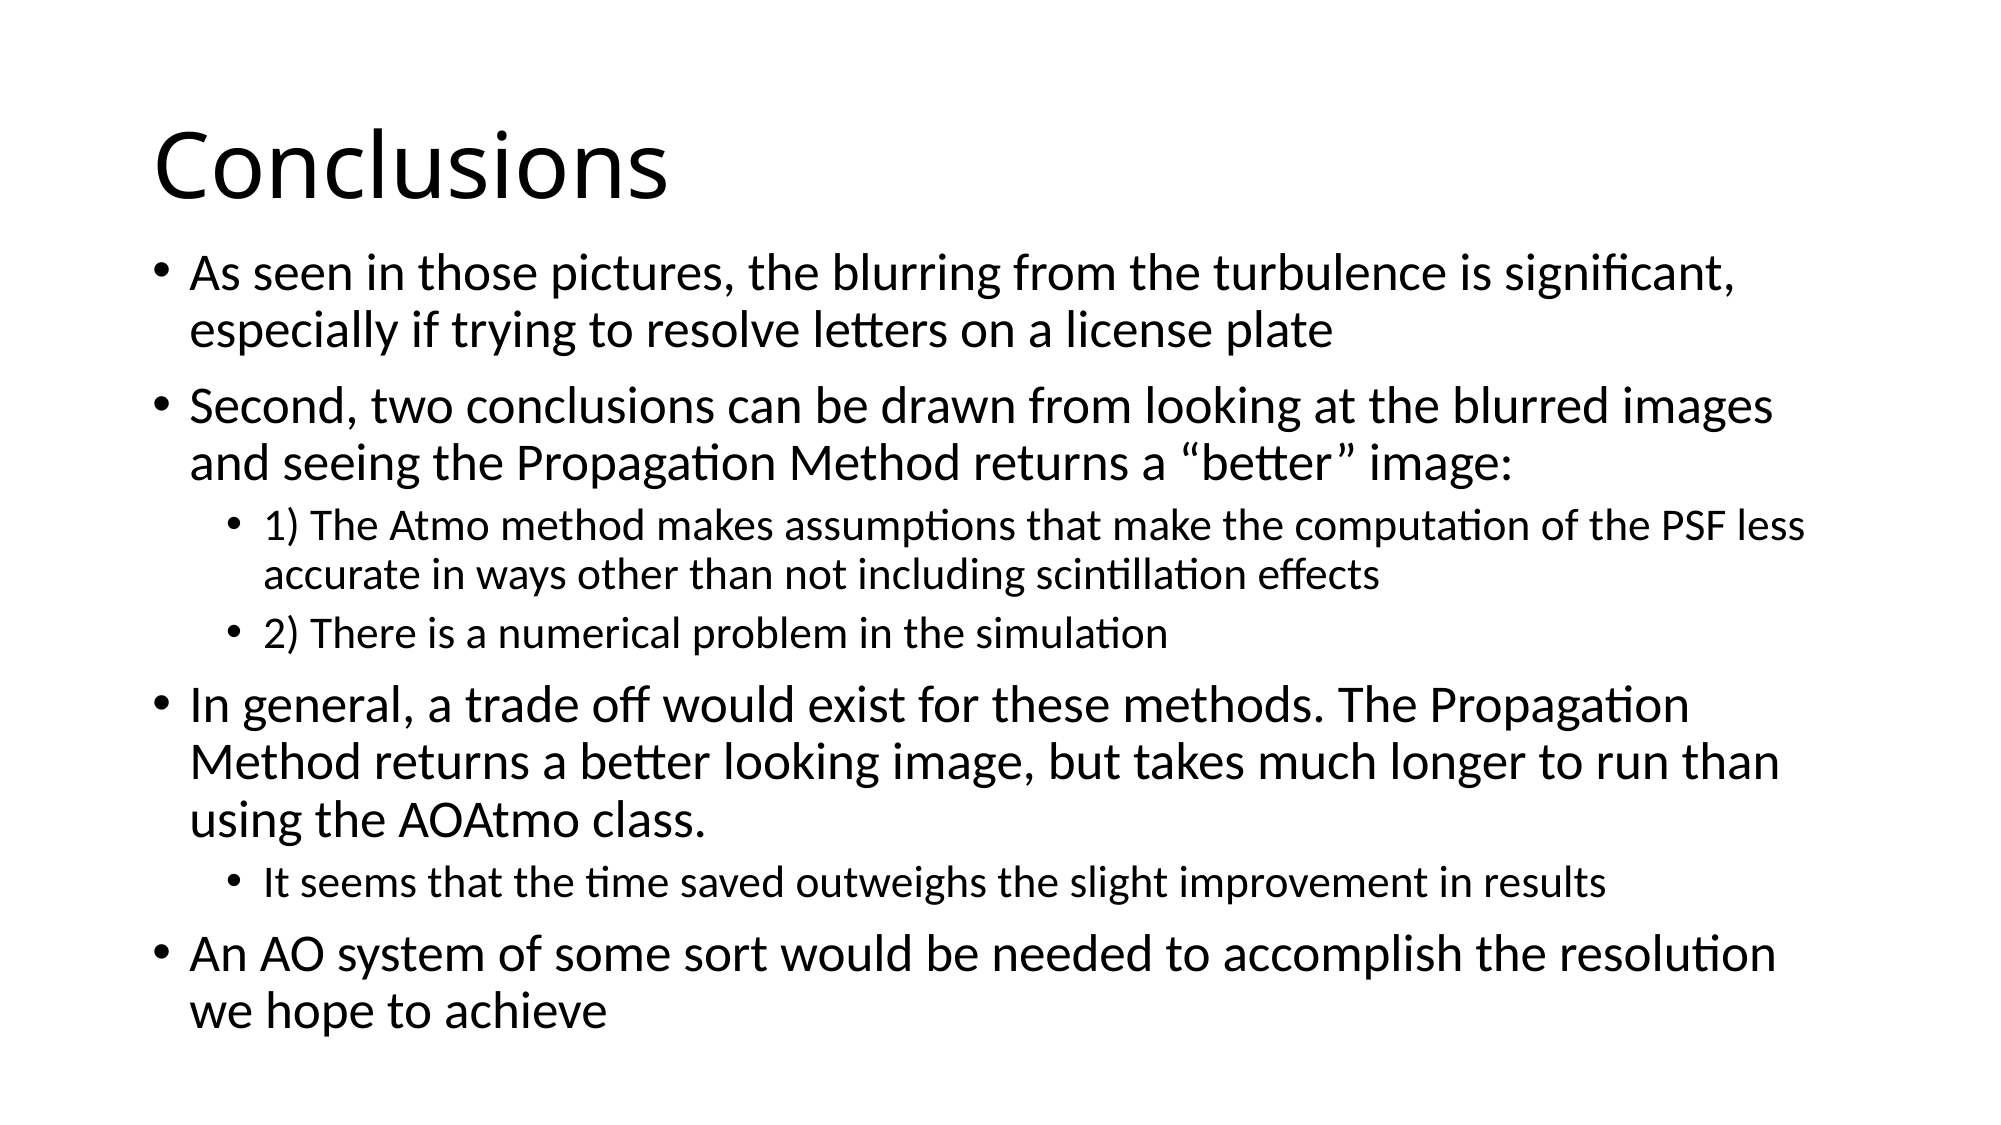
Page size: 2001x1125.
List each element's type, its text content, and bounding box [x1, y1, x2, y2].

list As seen in those pictures, the blurring from the turbulence is significant, especially if trying to resolve letters on a license plate Second, two conclusions can be drawn from looking at the blurred images and seeing the Propagation Method returns a “better” image: 1) The Atmo method makes assumptions that make the computation of the PSF less accurate in ways other than not including scintillation effects 2) There is a numerical problem in the simulation In general, a trade off would exist for these methods. The Propagation Method returns a better looking image, but takes much longer to run than using the AOAtmo class. It seems that the time saved outweighs the slight improvement in results An AO system of some sort would be needed to accomplish the resolution we hope to achieve [137, 236, 1863, 1052]
title Conclusions [137, 59, 1863, 236]
